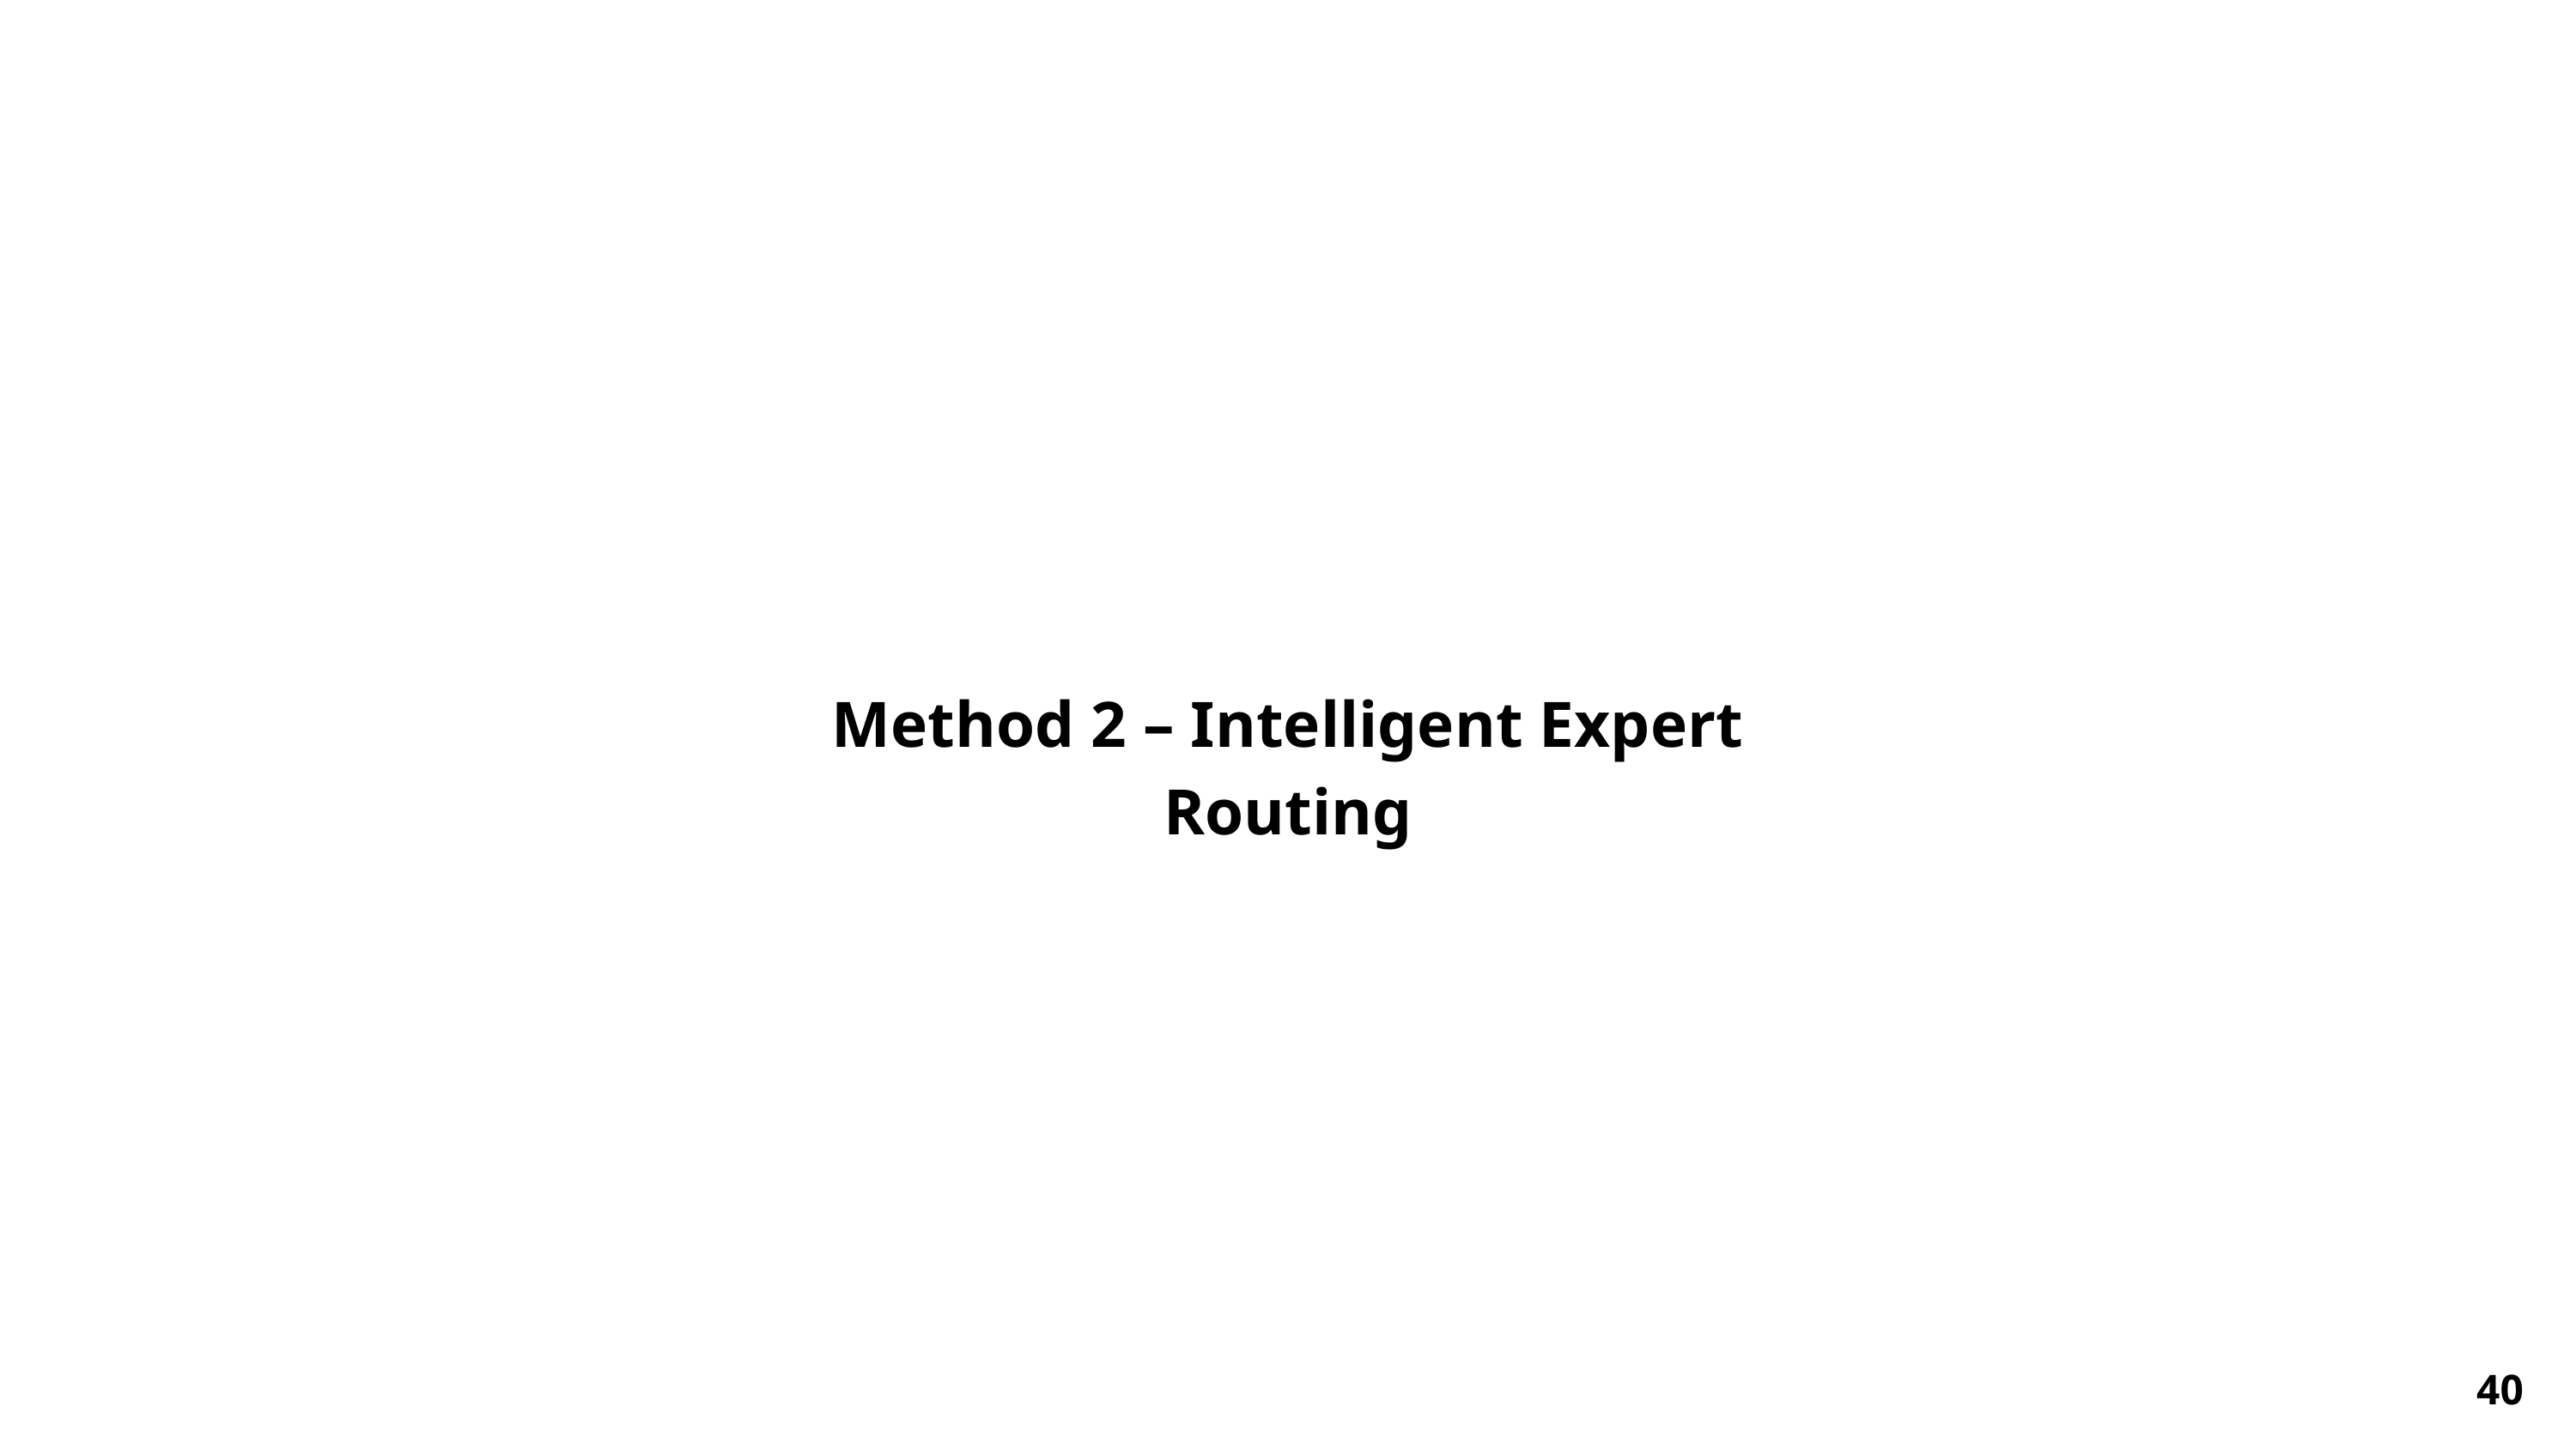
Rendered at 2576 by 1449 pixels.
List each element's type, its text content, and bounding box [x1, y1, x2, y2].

text_box 40 [2476, 1355, 2524, 1413]
text_box Method 2 – Intelligent Expert Routing [700, 672, 1876, 848]
